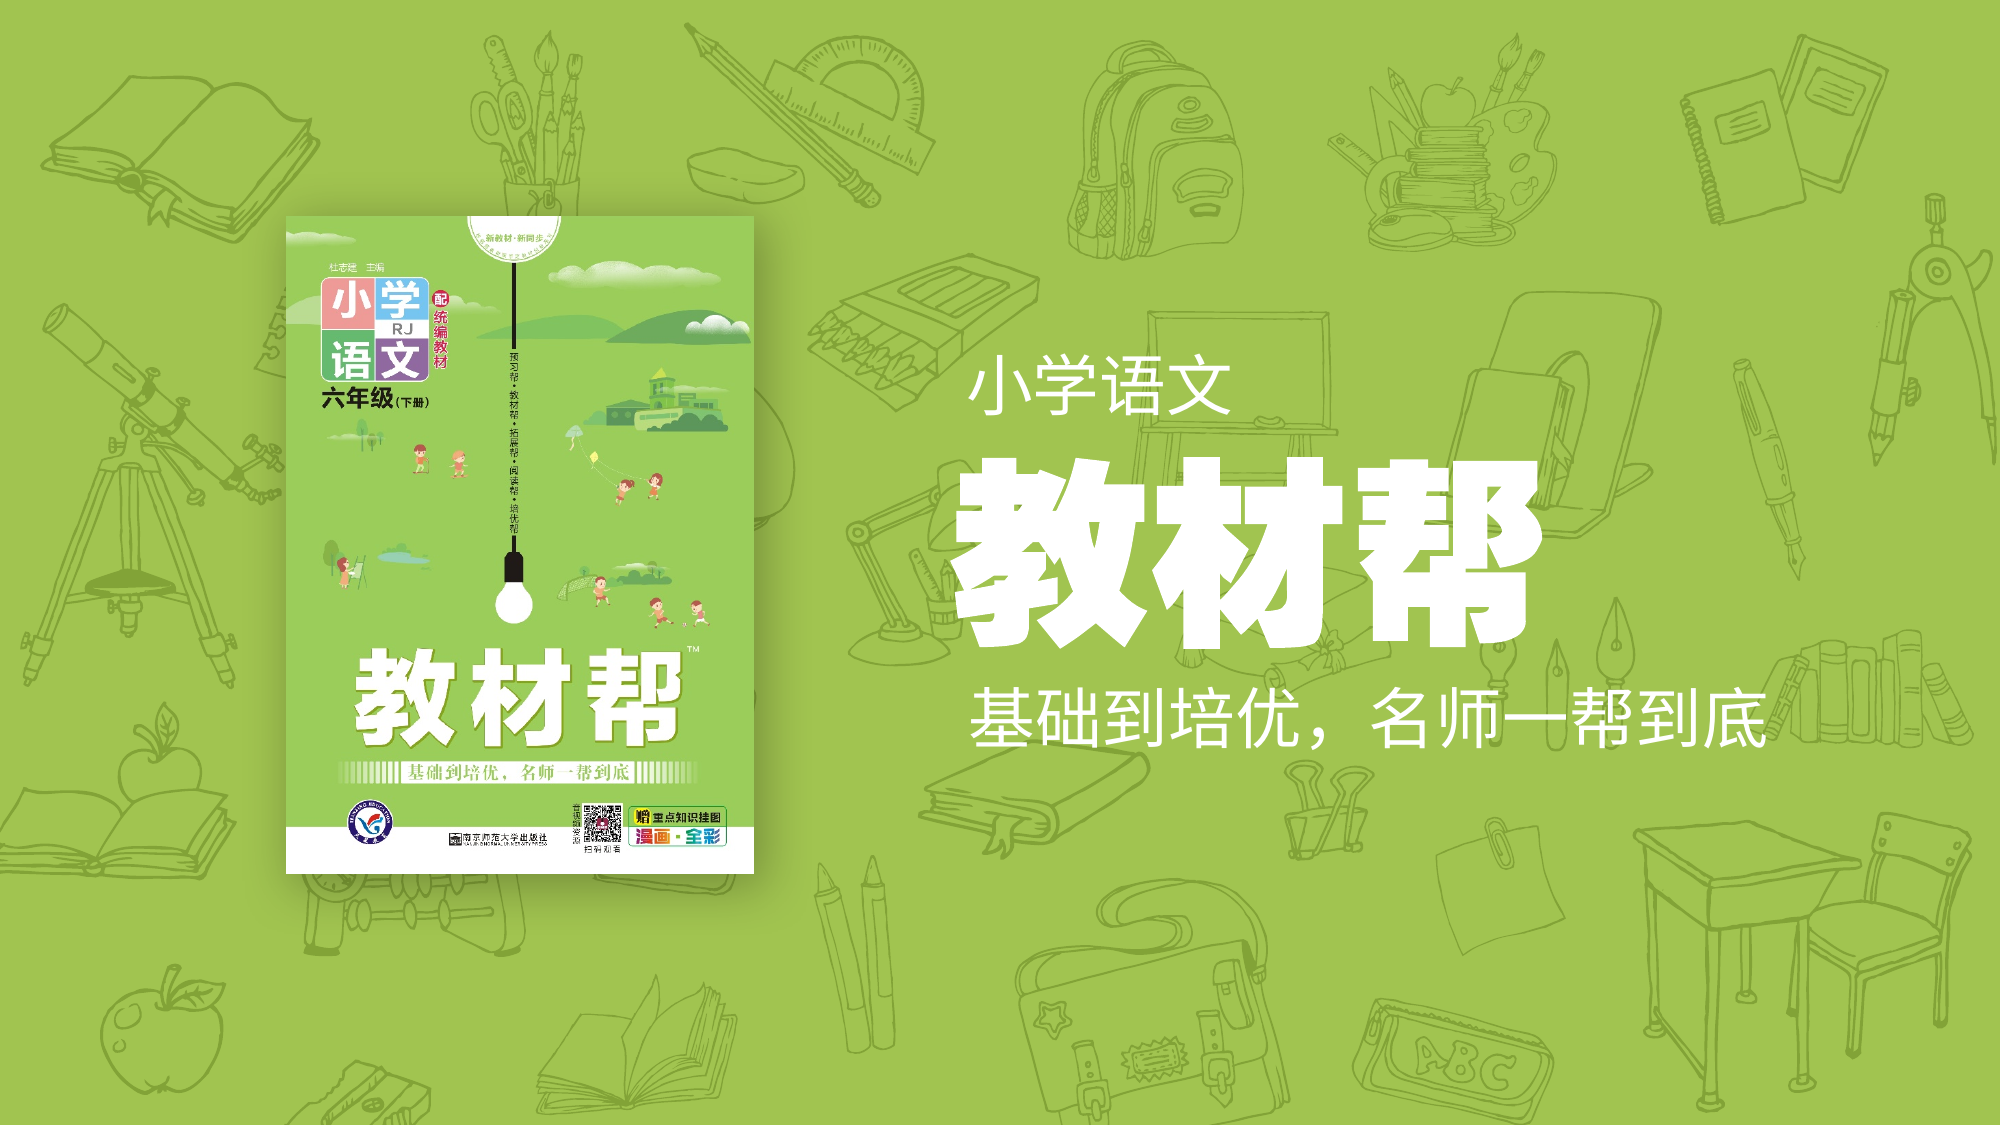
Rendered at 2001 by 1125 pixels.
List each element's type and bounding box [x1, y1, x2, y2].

picture [286, 216, 754, 874]
